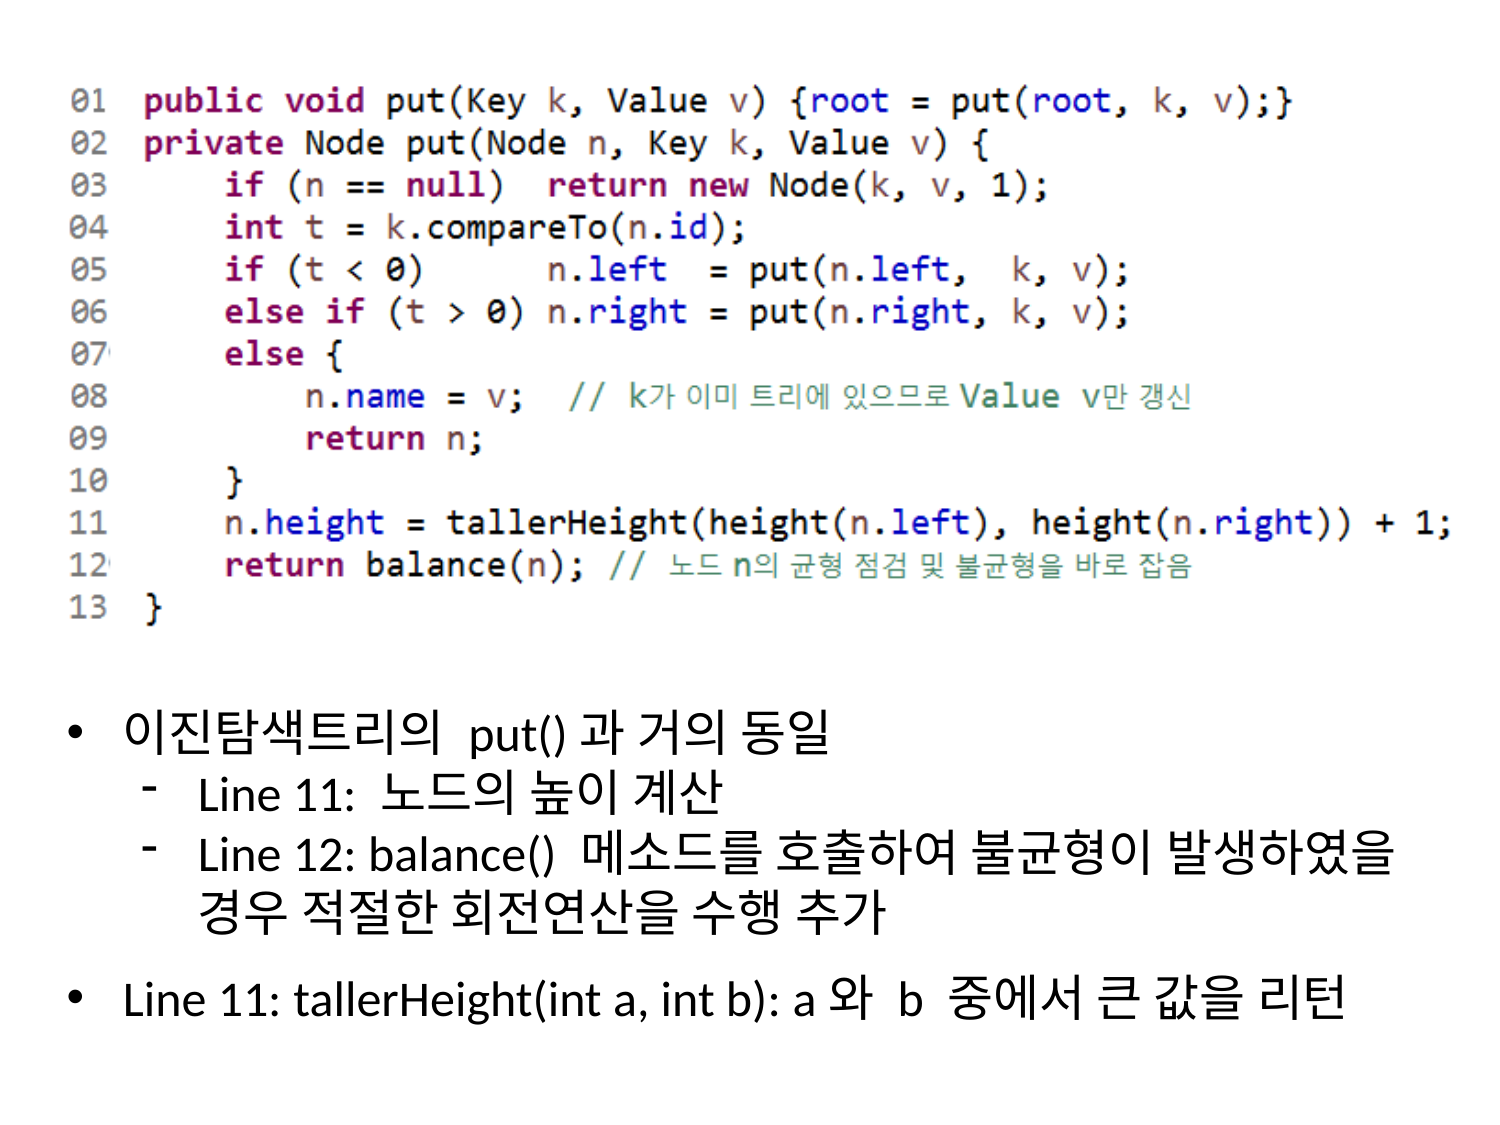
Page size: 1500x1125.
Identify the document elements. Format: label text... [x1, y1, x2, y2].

picture [51, 63, 1463, 642]
text_box 이진탐색트리의 put()과 거의 동일 Line 11: 노드의 높이 계산 Line 12: balance() 메소드를 호출하여 불균형이 발생하였을 경우 적절한 회전연산을 수행 추가 Line 11: tallerHeight(int a, int b): a와 b 중에서 큰 값을 리턴 [51, 693, 1463, 1034]
